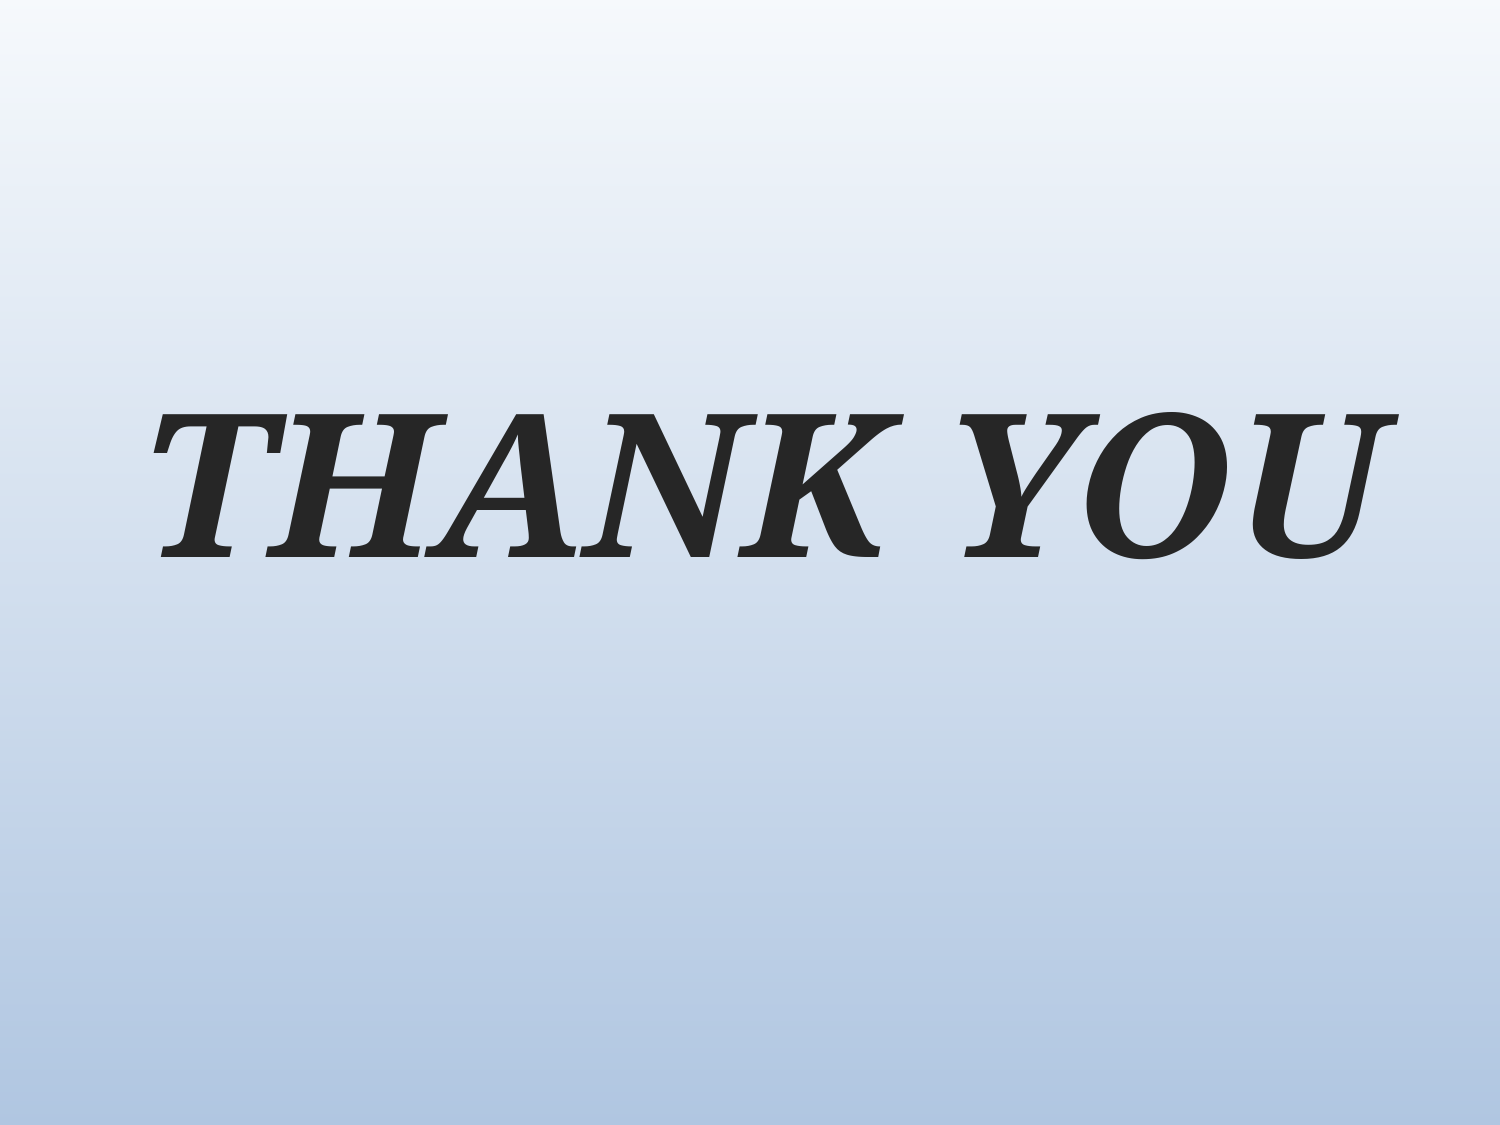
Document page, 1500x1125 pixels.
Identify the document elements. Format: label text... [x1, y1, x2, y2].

text_box THANK YOU [124, 349, 1399, 605]
